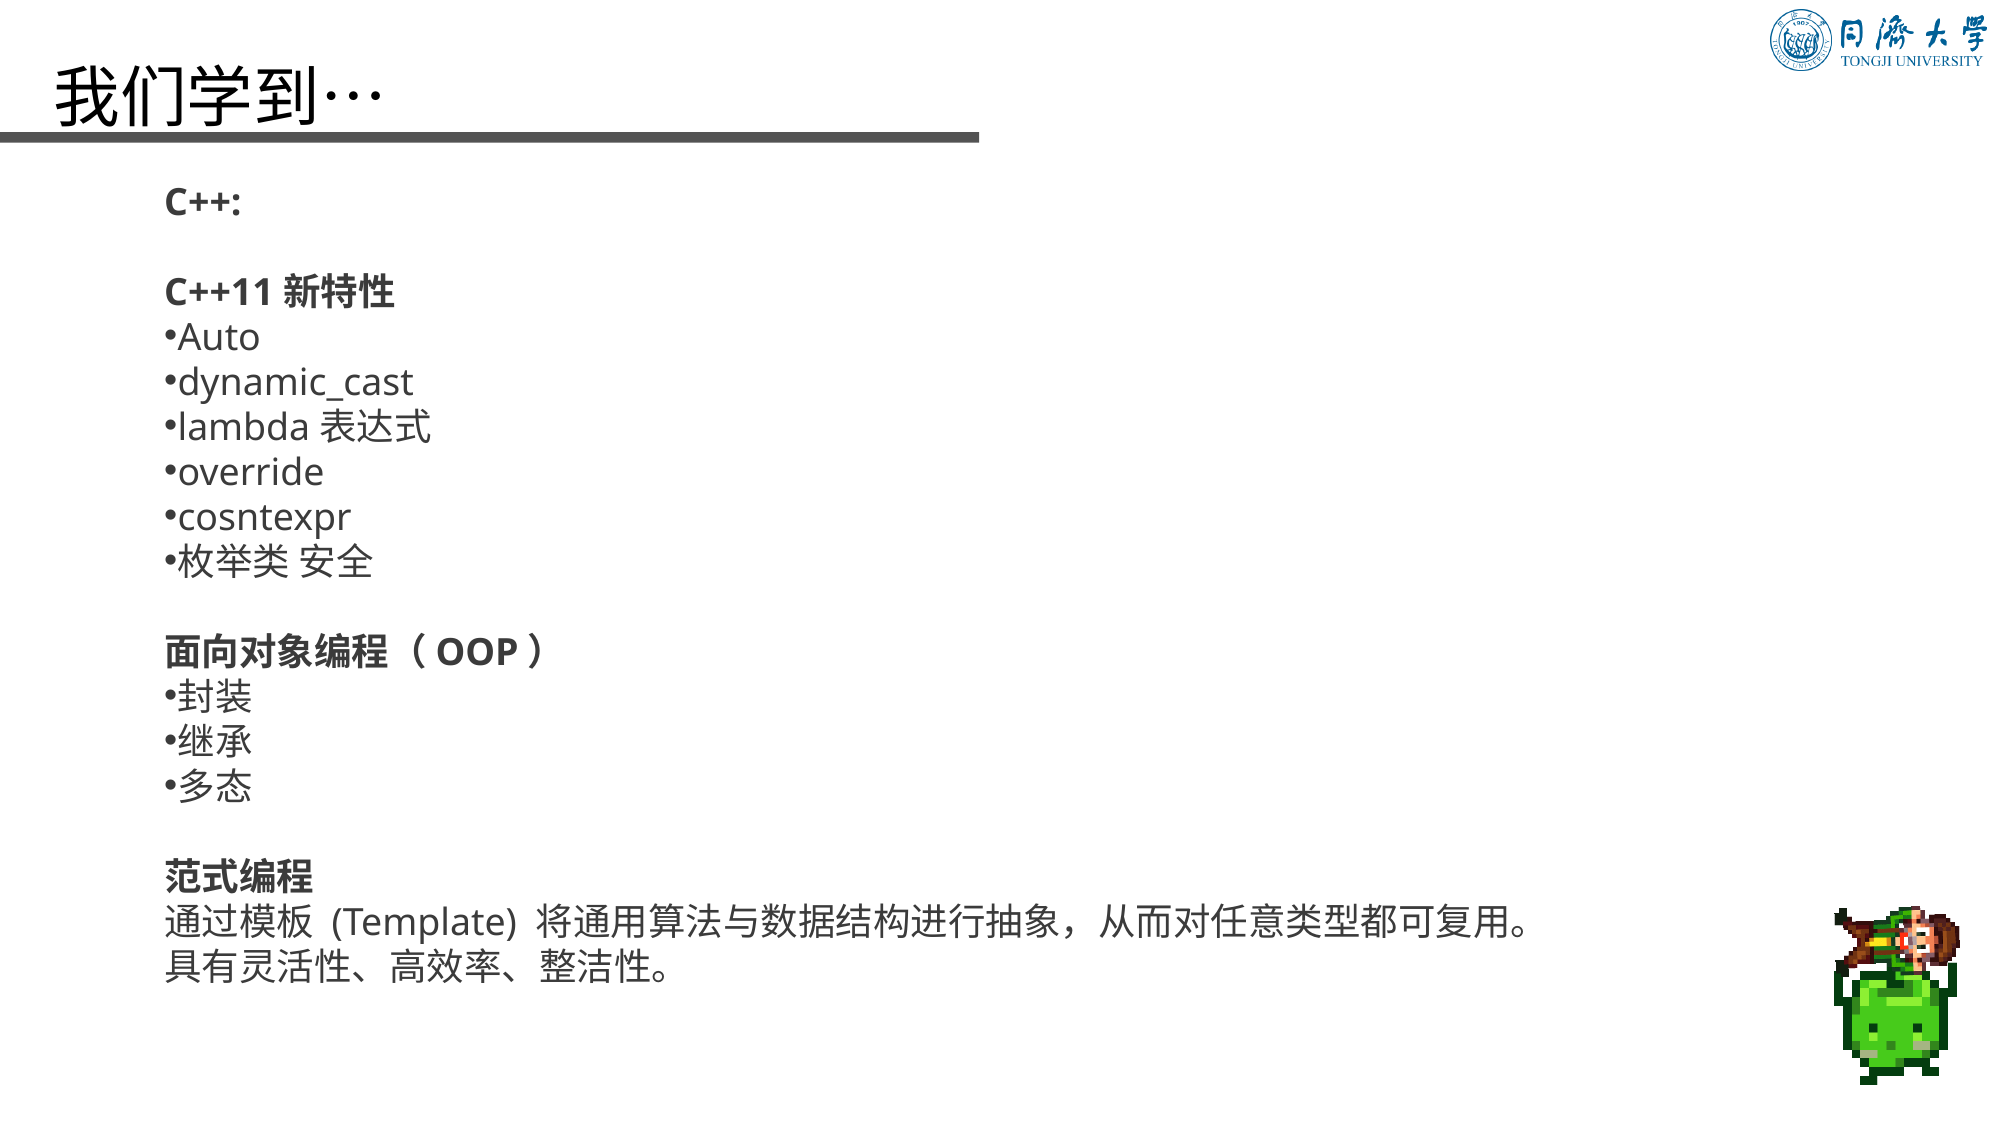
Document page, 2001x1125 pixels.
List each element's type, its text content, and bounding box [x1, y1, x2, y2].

picture [1792, 871, 2000, 1110]
text_box C++: C++11新特性 Auto dynamic_cast lambda表达式 override cosntexpr 枚举类 安全 面向对象编程（OOP） 封装 继承 多态 范式编程 通过模板 (Template) 将通用算法与数据结构进行抽象，从而对任意类型都可复用。具有灵活性、高效率、整洁性。 [149, 170, 1565, 995]
text_box 我们学到… [38, 0, 1764, 209]
text_box [0, 131, 38, 144]
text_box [1769, 9, 1988, 71]
